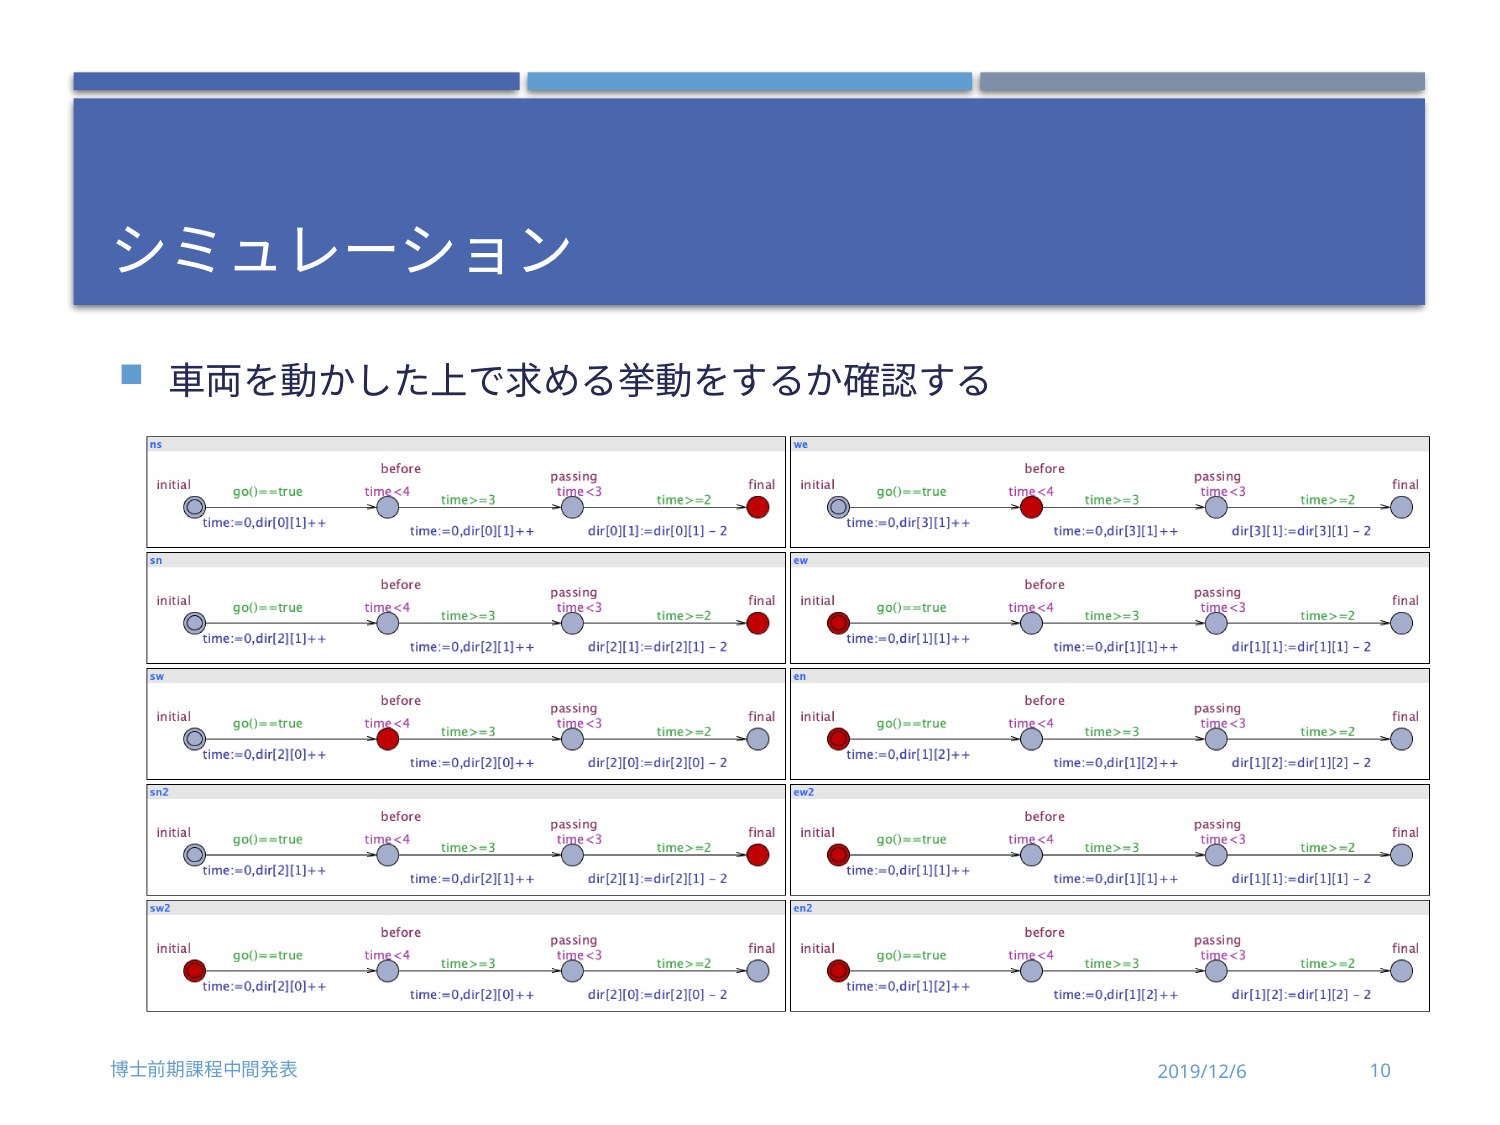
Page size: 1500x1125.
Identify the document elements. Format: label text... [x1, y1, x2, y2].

title シミュレーション [95, 112, 1406, 291]
slide_number 10 [1279, 1041, 1406, 1101]
list 車両を動かした上で求める挙動をするか確認する [103, 299, 1397, 460]
footer 博士前期課程中間発表 [95, 1040, 895, 1101]
picture [141, 431, 1438, 1020]
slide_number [911, 1041, 1262, 1101]
